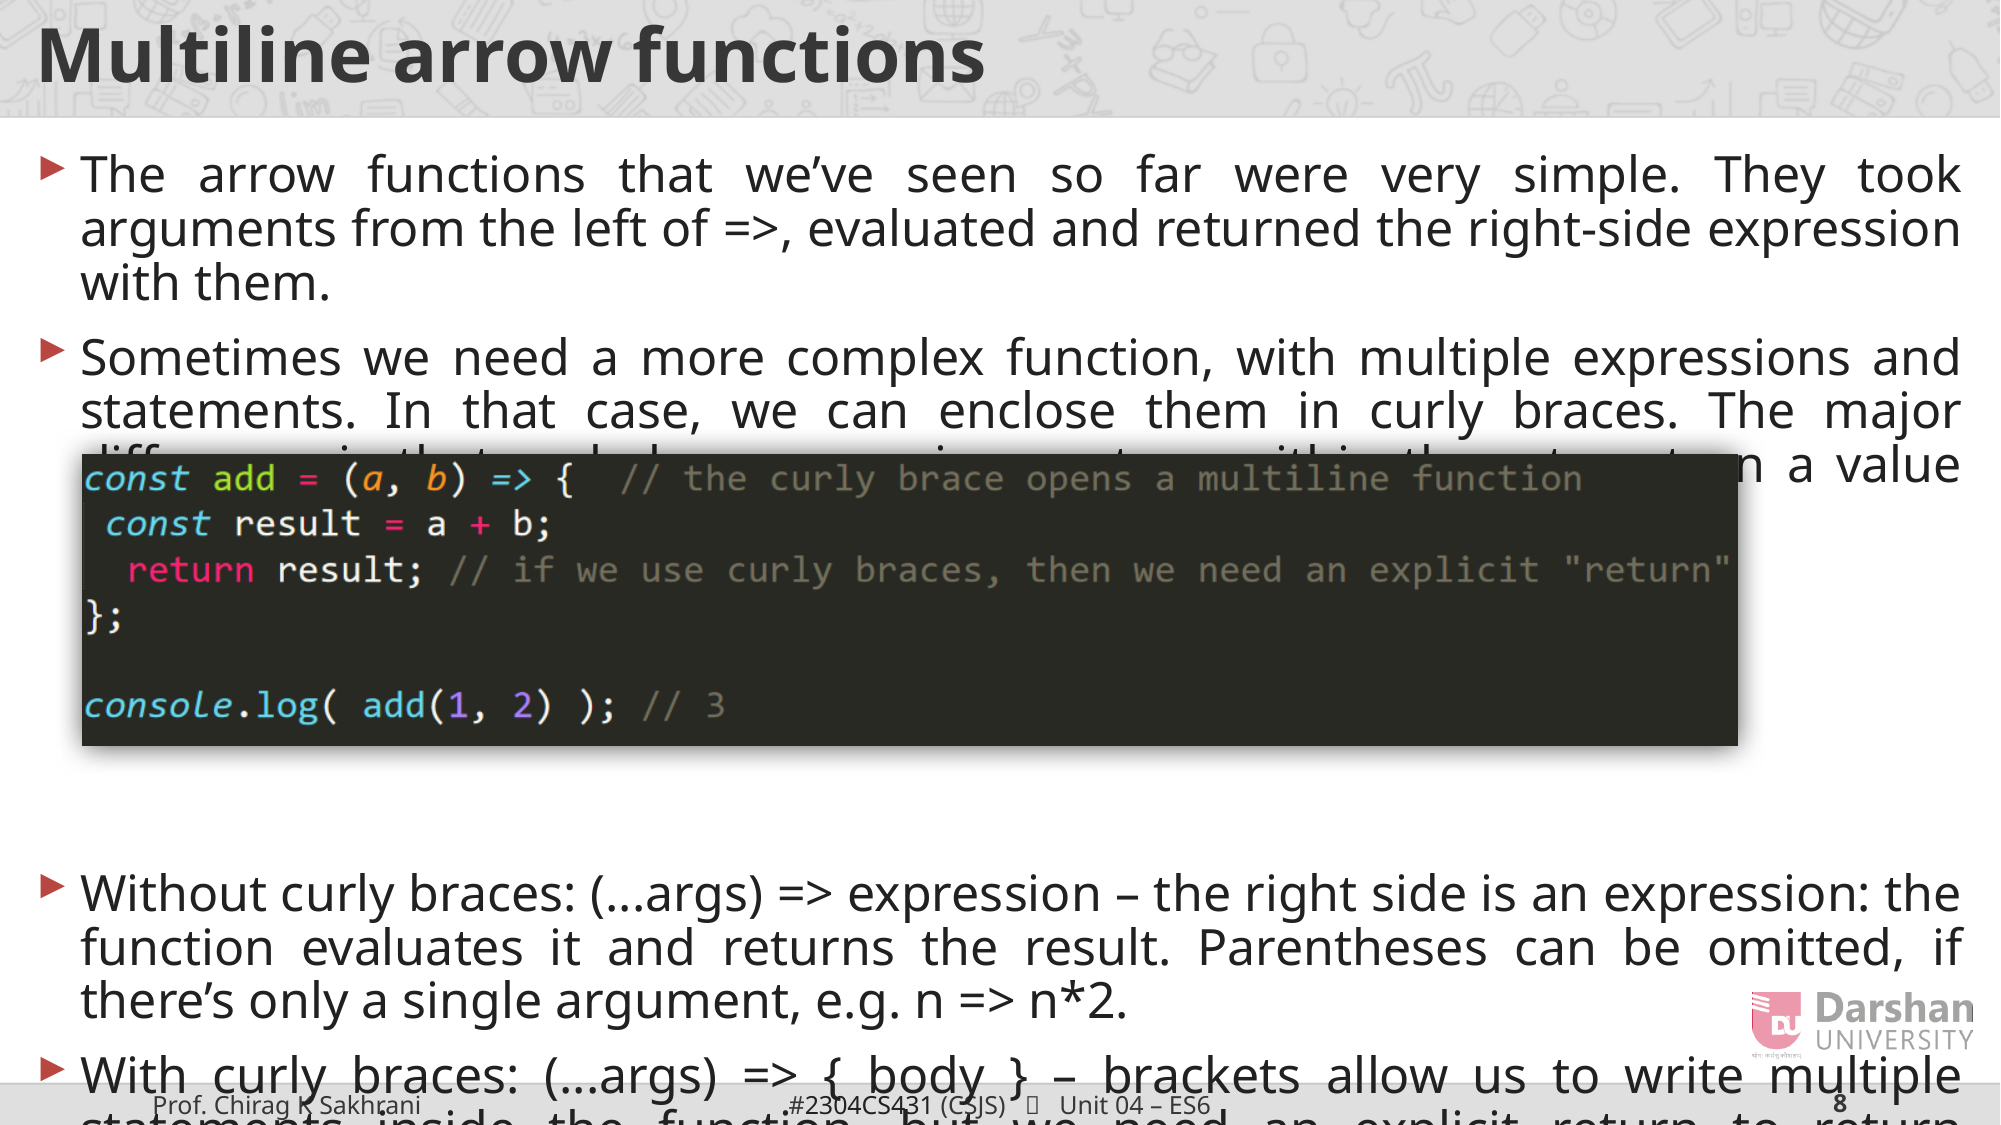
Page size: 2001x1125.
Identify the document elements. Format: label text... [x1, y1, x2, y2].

picture [82, 454, 1738, 746]
title Multiline arrow functions [0, 0, 2000, 117]
list The arrow functions that we’ve seen so far were very simple. They took arguments from the left of =>, evaluated and returned the right-side expression with them. Sometimes we need a more complex function, with multiple expressions and statements. In that case, we can enclose them in curly braces. The major difference is that curly braces require a return within them to return a value (just like a regular function does). Without curly braces: (...args) => expression – the right side is an expression: the function evaluates it and returns the result. Parentheses can be omitted, if there’s only a single argument, e.g. n => n*2. With curly braces: (...args) => { body } – brackets allow us to write multiple statements inside the function, but we need an explicit return to return something. [21, 141, 1979, 1059]
